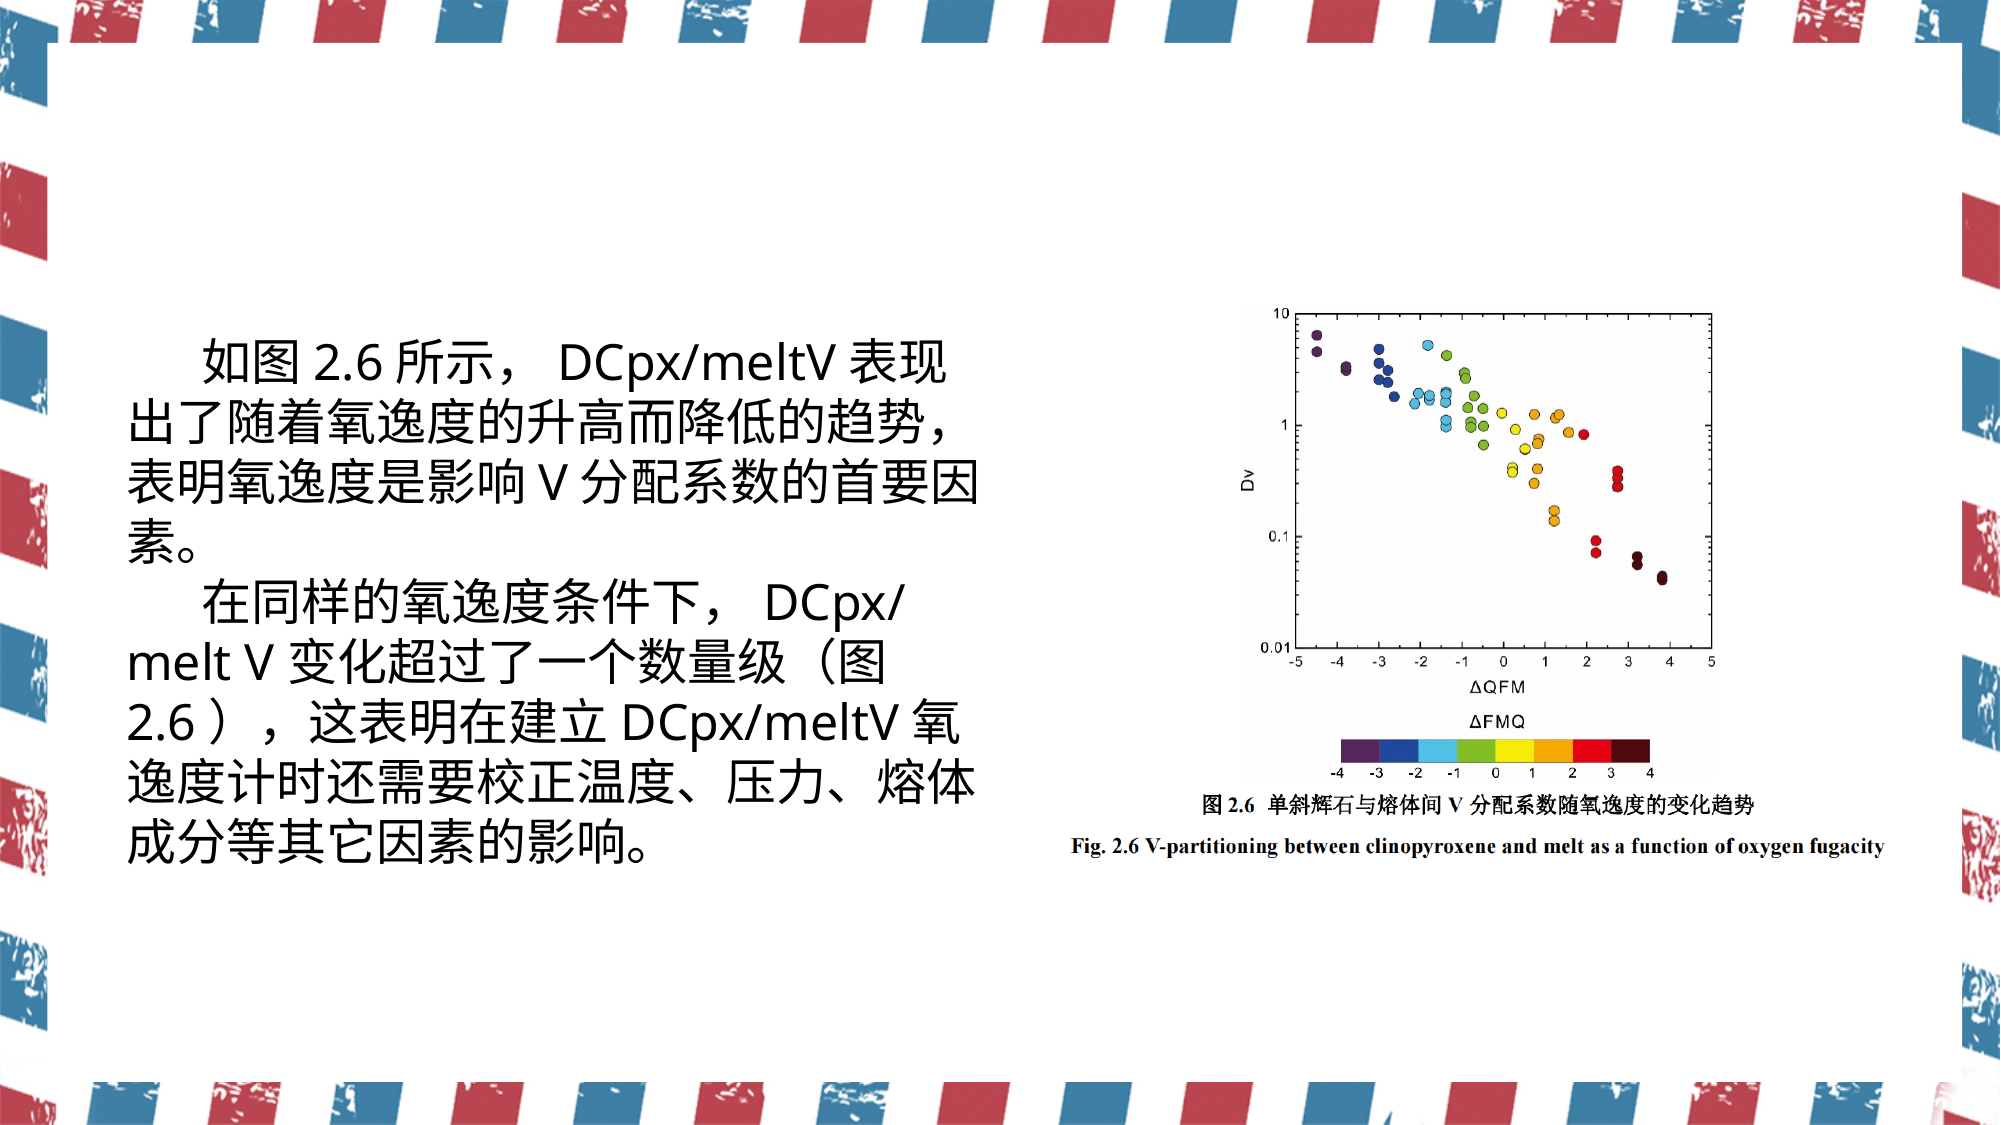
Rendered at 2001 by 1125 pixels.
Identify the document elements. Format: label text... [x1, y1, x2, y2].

text_box 如图2.6所示，DCpx/meltV表现出了随着氧逸度的升高而降低的趋势，表明氧逸度是影响V分配系数的首要因素。 在同样的氧逸度条件下，DCpx/melt V变化超过了一个数量级（图2.6），这表明在建立DCpx/meltV氧逸度计时还需要校正温度、压力、熔体成分等其它因素的影响。 [111, 323, 1013, 852]
picture [0, 0, 2000, 1125]
